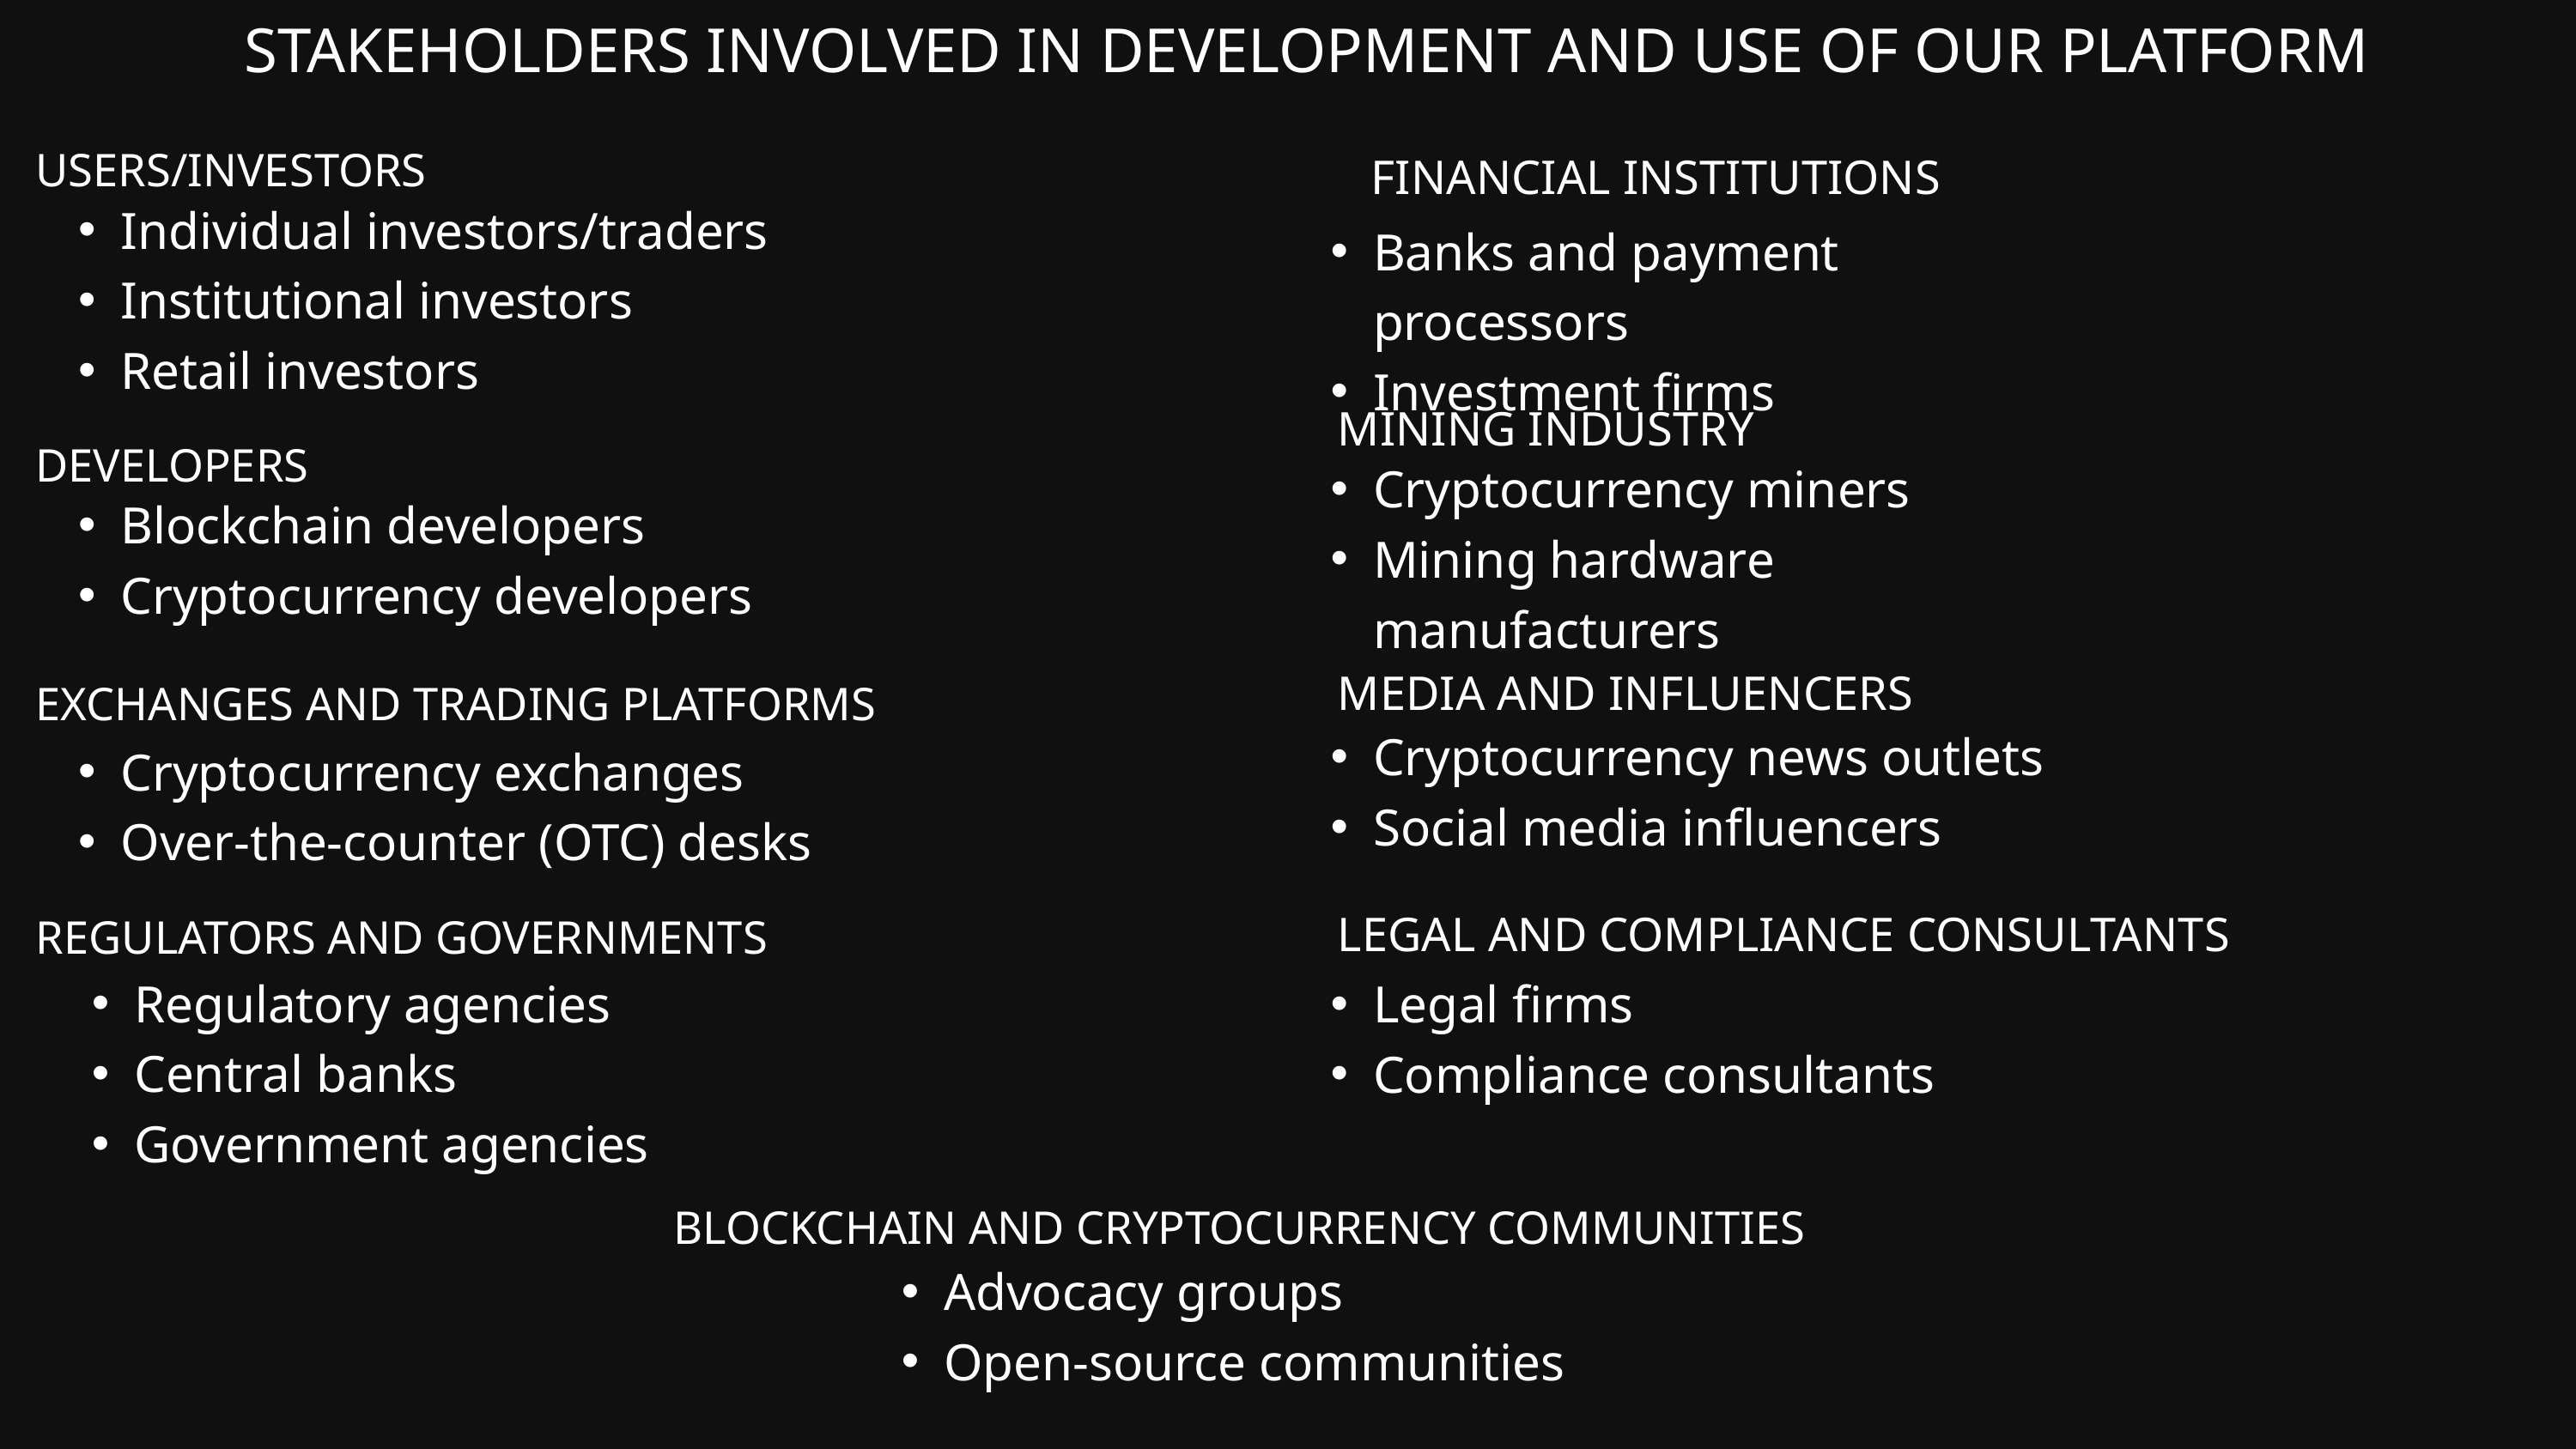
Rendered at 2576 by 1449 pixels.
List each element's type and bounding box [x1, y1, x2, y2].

text_box [35, 10, 2432, 1388]
